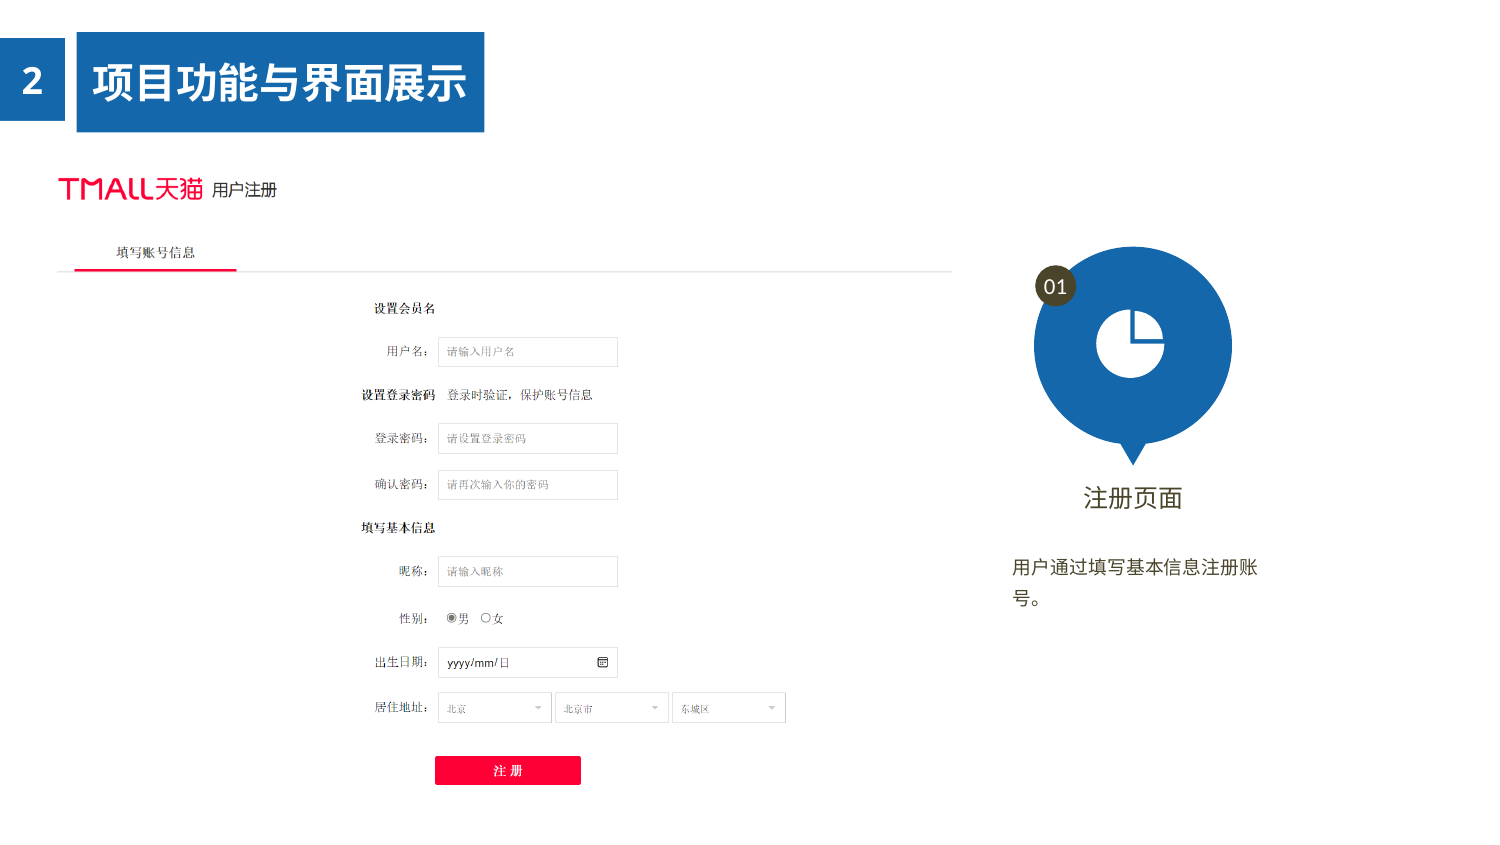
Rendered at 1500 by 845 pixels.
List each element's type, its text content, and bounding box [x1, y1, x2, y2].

text_box 2 [0, 36, 67, 123]
picture [57, 161, 952, 801]
text_box 用户通过填写基本信息注册账号。 [1001, 540, 1270, 616]
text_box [1033, 246, 1233, 466]
text_box 项目功能与界面展示 [74, 30, 486, 135]
text_box 注册页面 [1071, 476, 1195, 518]
